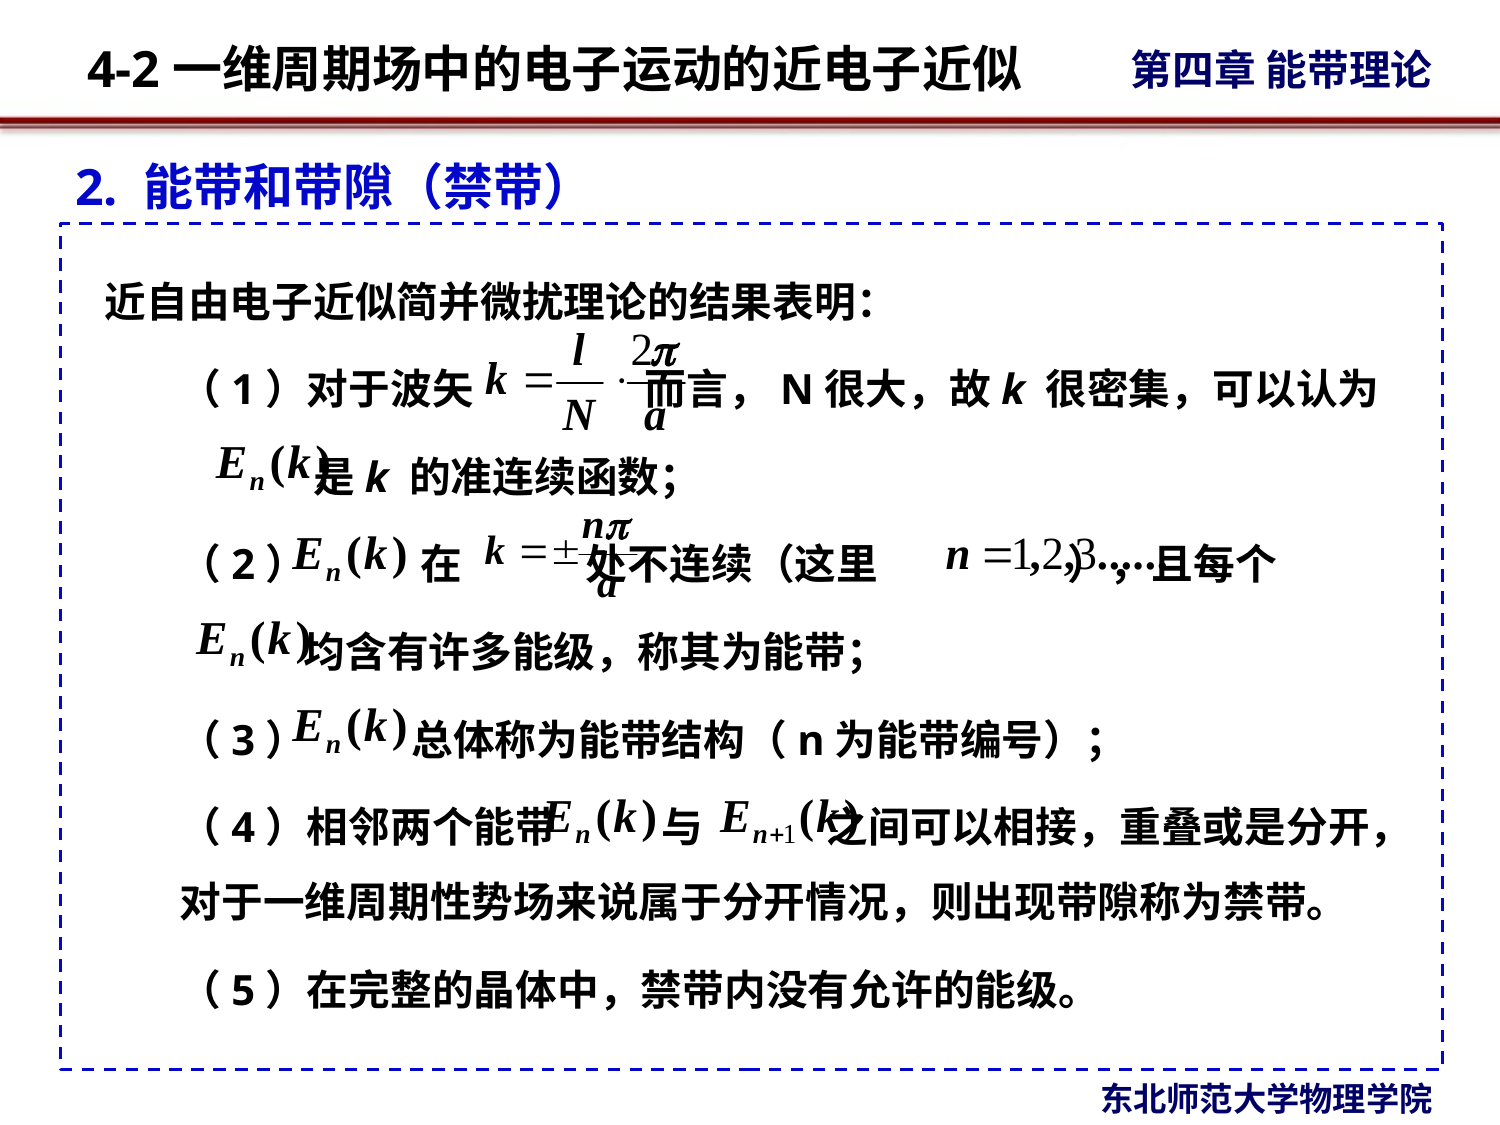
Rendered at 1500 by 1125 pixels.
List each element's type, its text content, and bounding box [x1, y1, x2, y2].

text_box [60, 223, 1443, 1070]
text_box 2. 能带和带隙（禁带） [60, 147, 1500, 223]
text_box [89, 243, 1414, 1118]
picture [0, 0, 1500, 1125]
